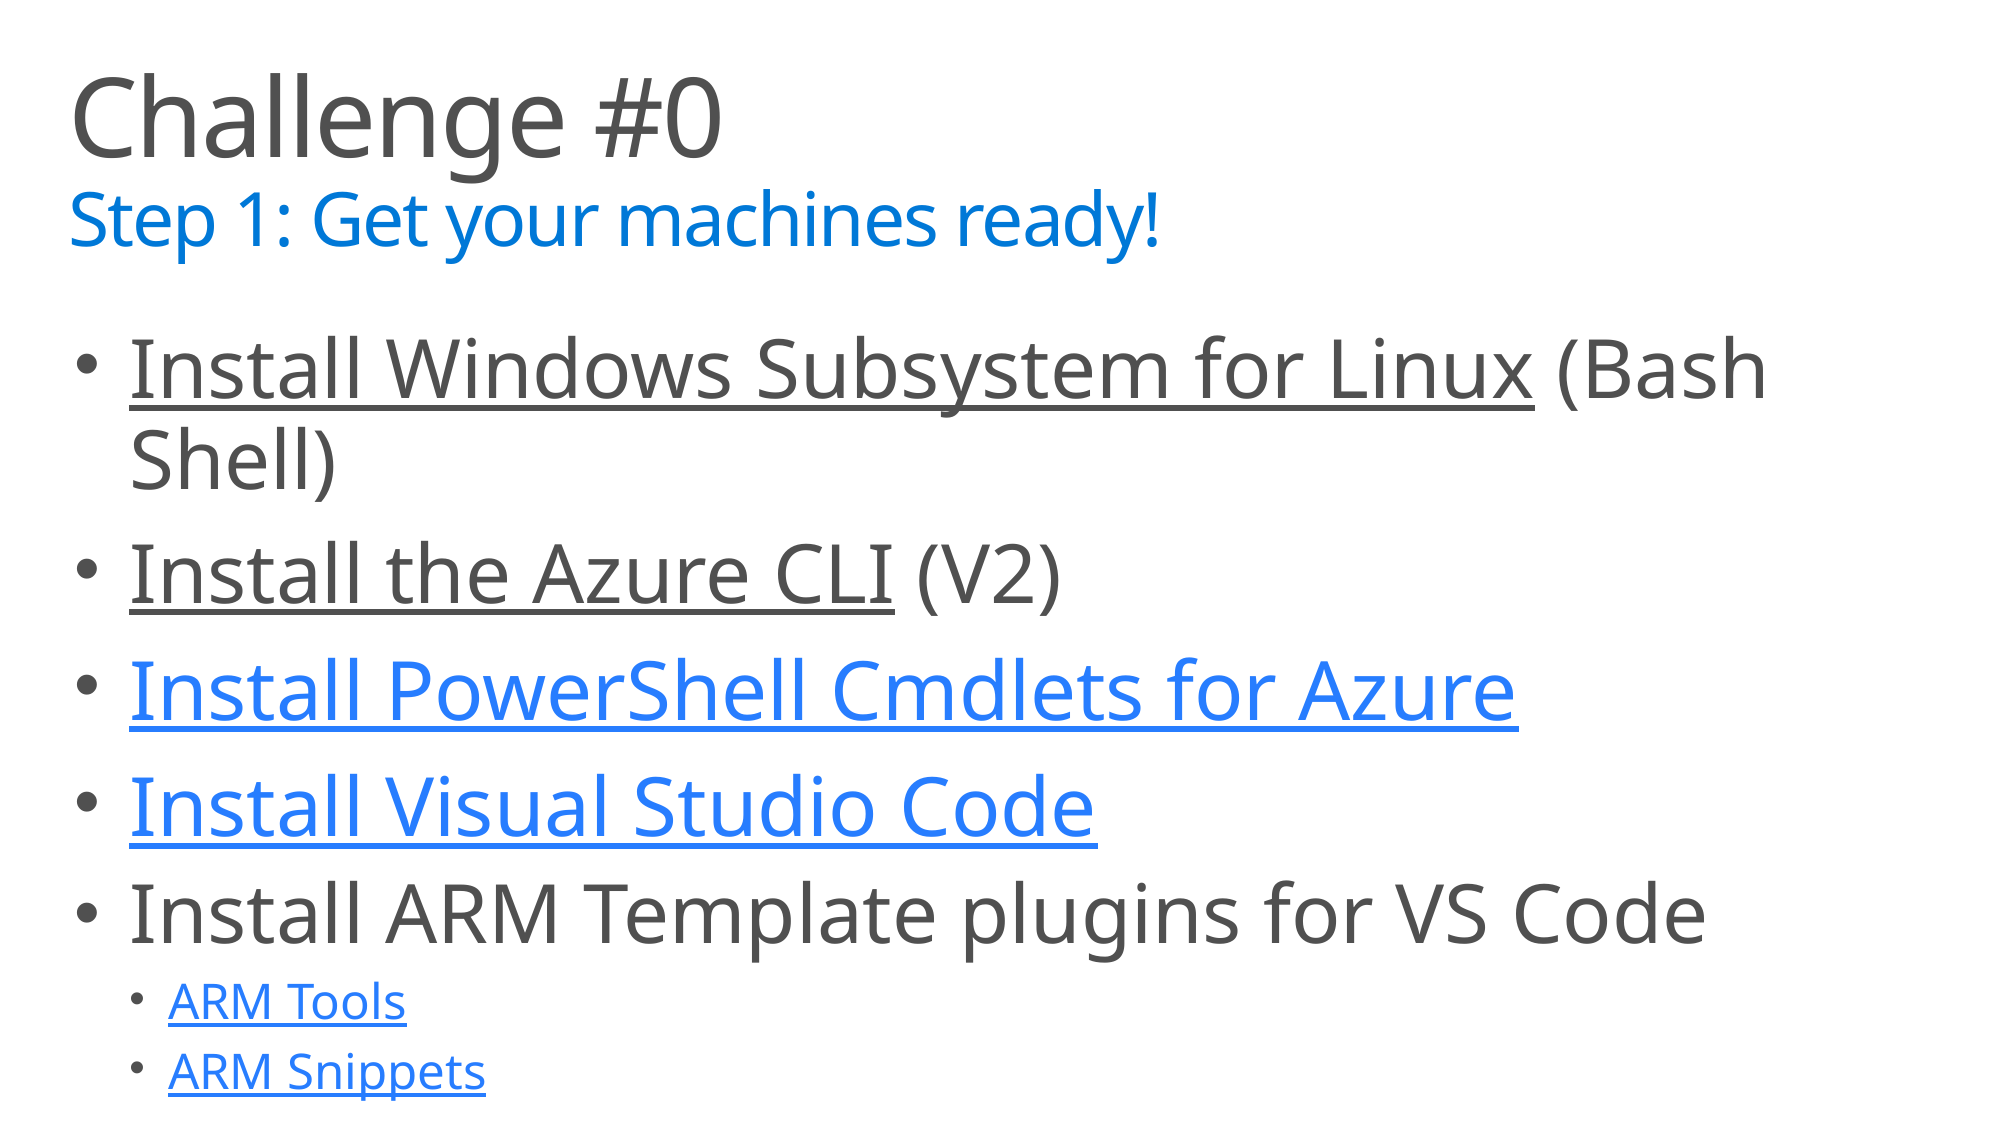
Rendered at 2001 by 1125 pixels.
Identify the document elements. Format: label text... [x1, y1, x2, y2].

title Challenge #0 Step 1: Get your machines ready! [44, 47, 1957, 196]
list Install Windows Subsystem for Linux (Bash Shell) Install the Azure CLI (V2) Install PowerShell Cmdlets for Azure Install Visual Studio Code Install ARM Template plugins for VS Code ARM Tools ARM Snippets Install Azure Storage Explorer [44, 294, 1956, 1108]
